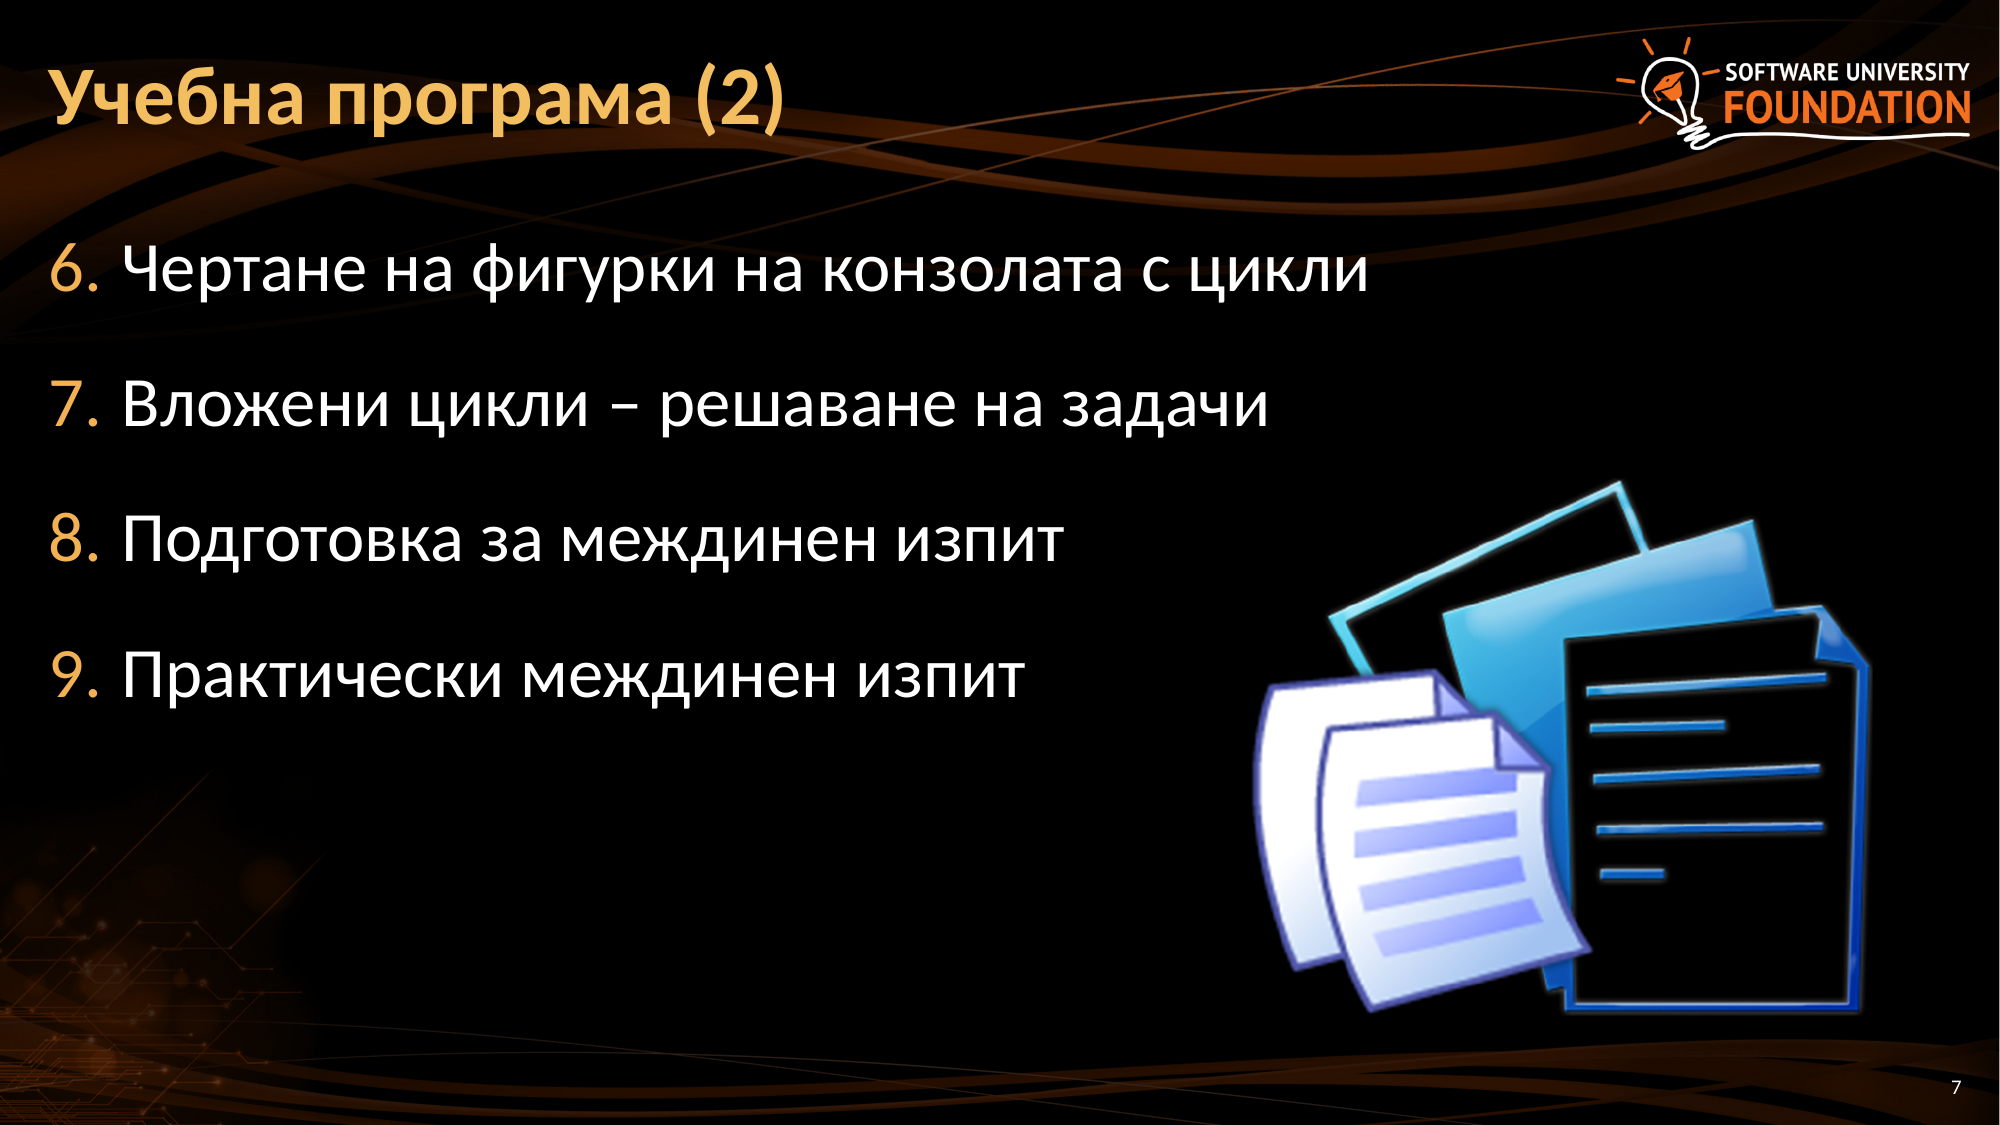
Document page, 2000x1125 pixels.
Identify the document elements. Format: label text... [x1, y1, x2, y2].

list Чертане на фигурки на конзолата с цикли Вложени цикли – решаване на задачи Подготовка за междинен изпит Практически междинен изпит [31, 188, 1968, 1103]
title Учебна програма (2) [30, 6, 1602, 189]
picture [0, 0, 2000, 1125]
